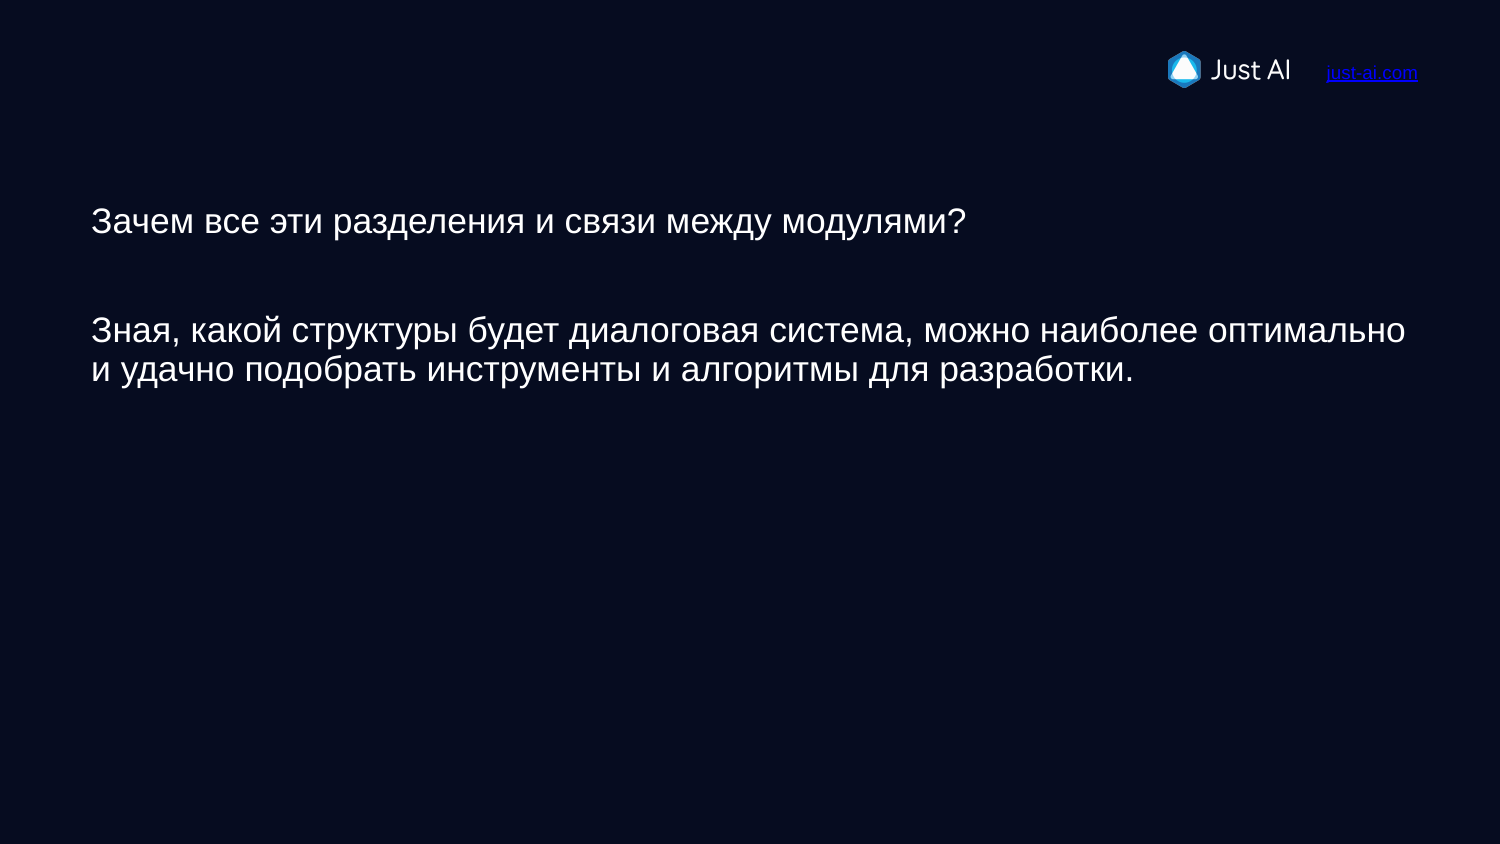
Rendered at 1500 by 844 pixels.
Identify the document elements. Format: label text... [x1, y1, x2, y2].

list Зачем все эти разделения и связи между модулями? Зная, какой структуры будет диалоговая система, можно наиболее оптимально и удачно подобрать инструменты и алгоритмы для разработки. [85, 196, 1415, 769]
picture [1168, 51, 1289, 88]
